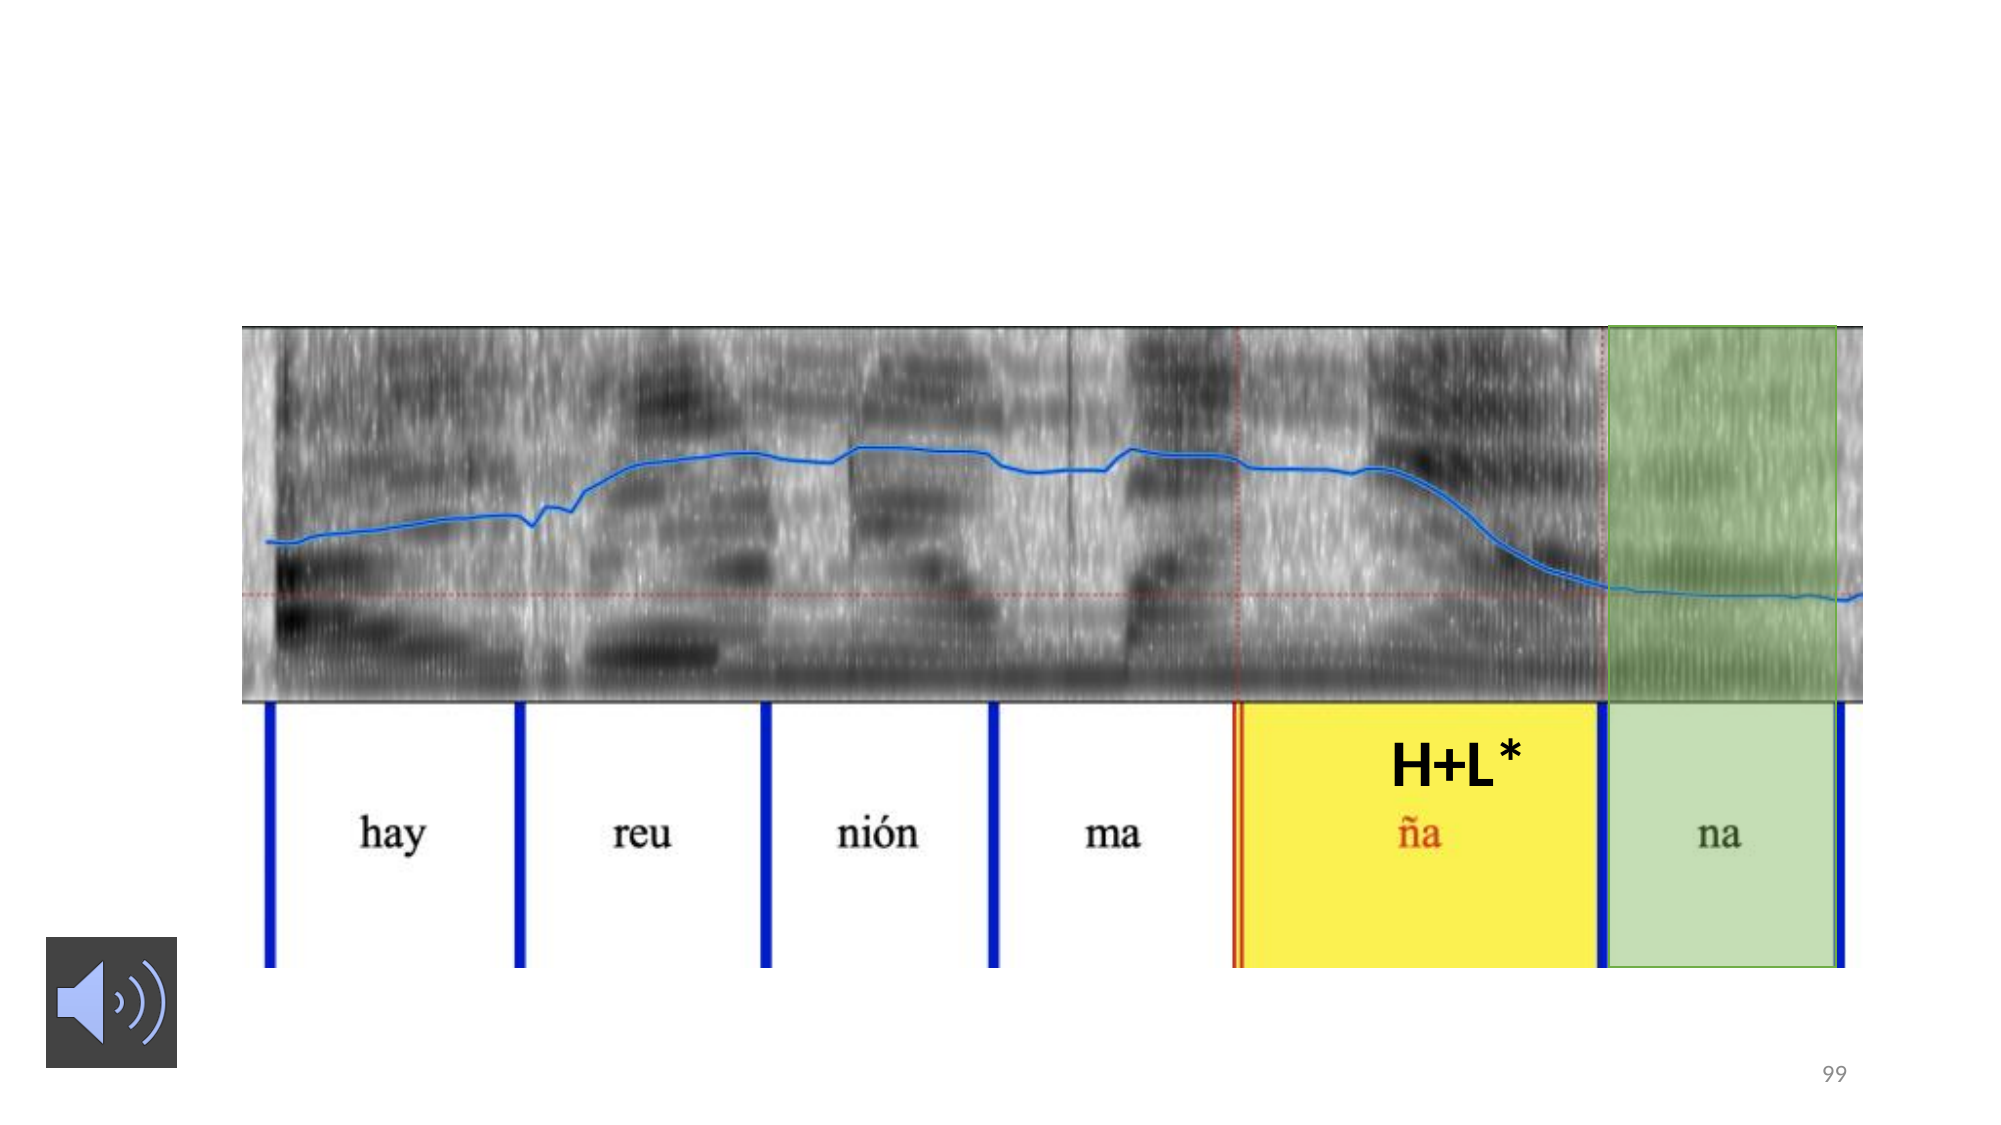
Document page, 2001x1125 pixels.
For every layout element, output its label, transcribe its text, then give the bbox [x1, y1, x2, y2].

picture [242, 326, 1863, 968]
slide_number 99 [1412, 1042, 1863, 1103]
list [44, 935, 179, 1070]
